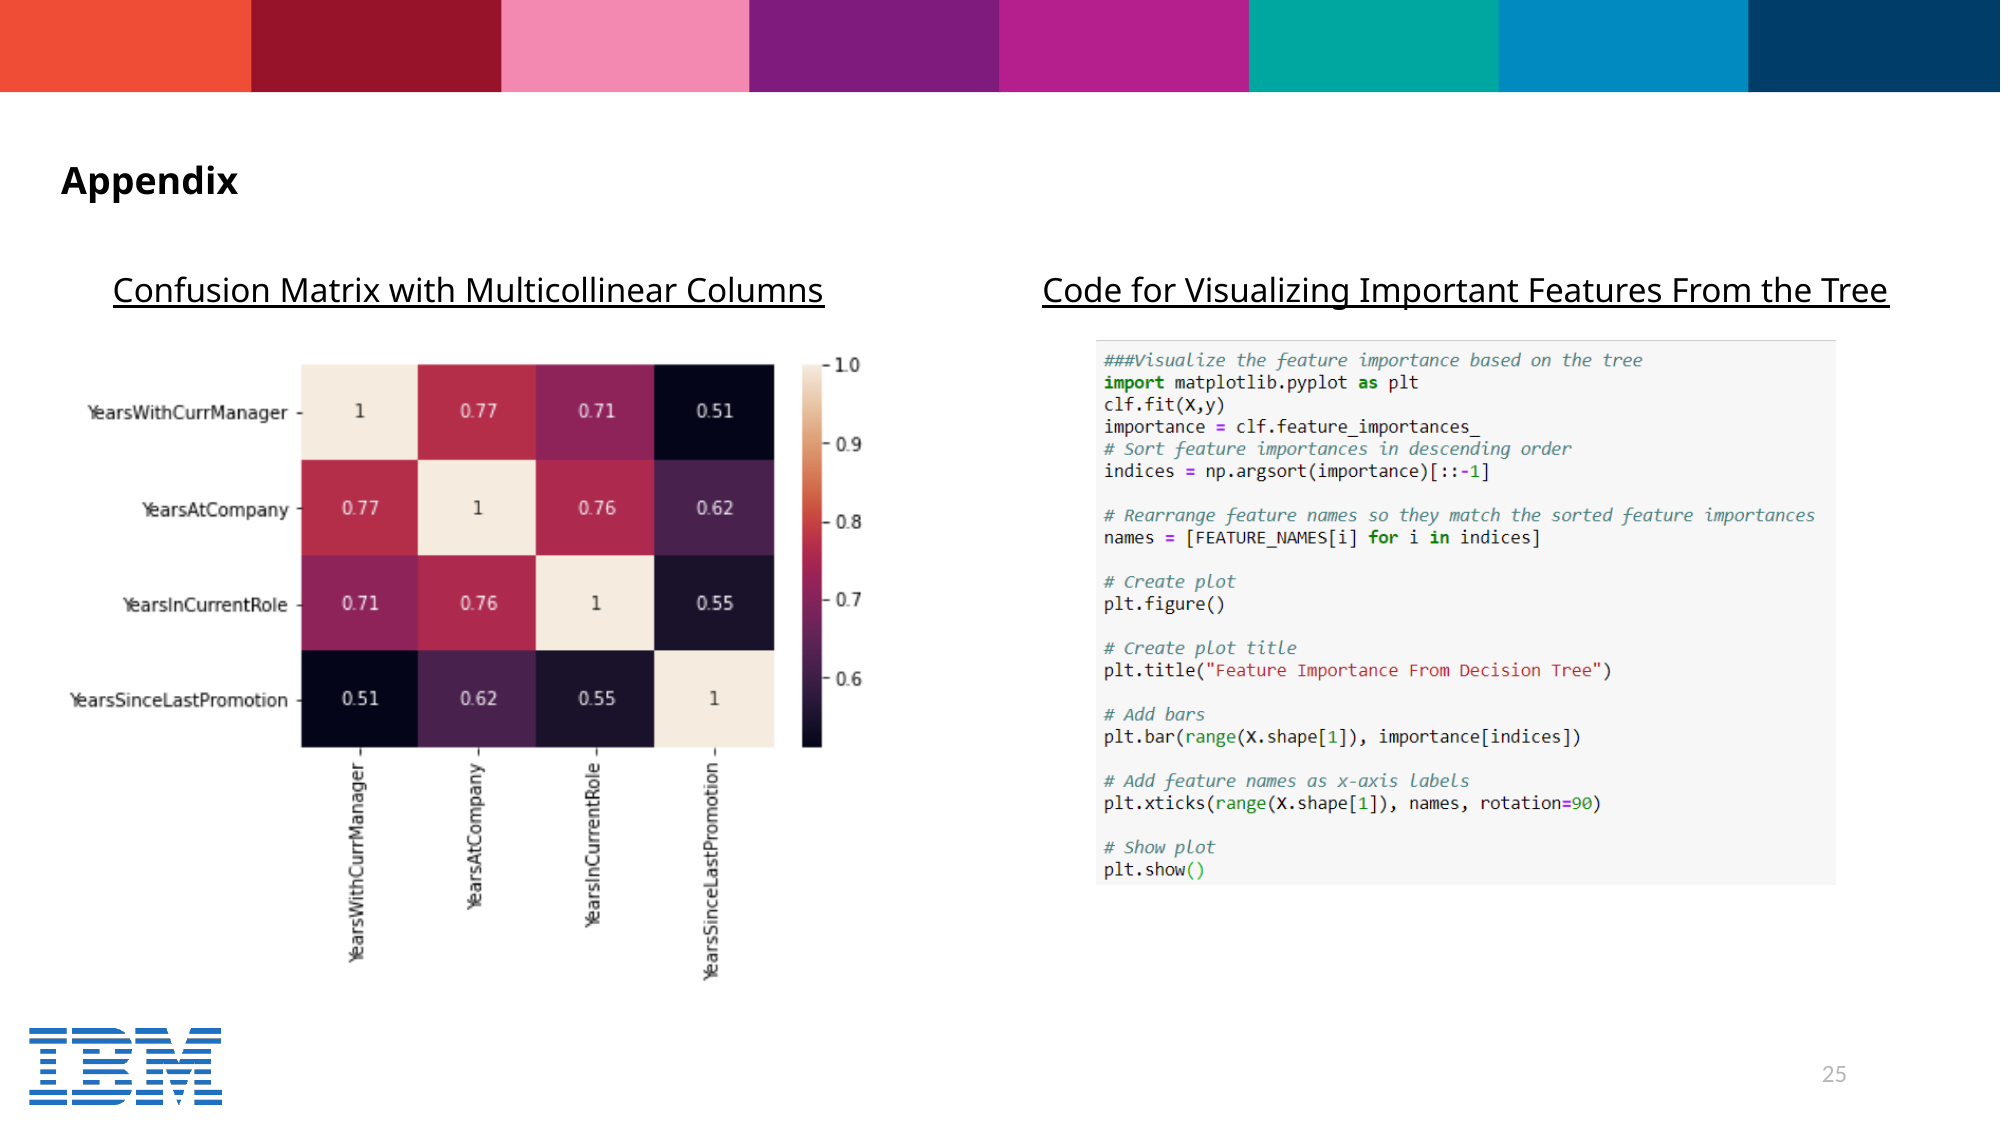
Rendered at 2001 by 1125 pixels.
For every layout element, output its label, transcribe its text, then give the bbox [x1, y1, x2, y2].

slide_number 25 [1412, 1042, 1863, 1103]
picture [1096, 340, 1836, 885]
text_box Confusion Matrix with Multicollinear Columns [46, 261, 892, 317]
picture [19, 340, 925, 1125]
text_box Code for Visualizing Important Features From the Tree [979, 261, 1953, 317]
text_box Appendix [46, 149, 1836, 210]
